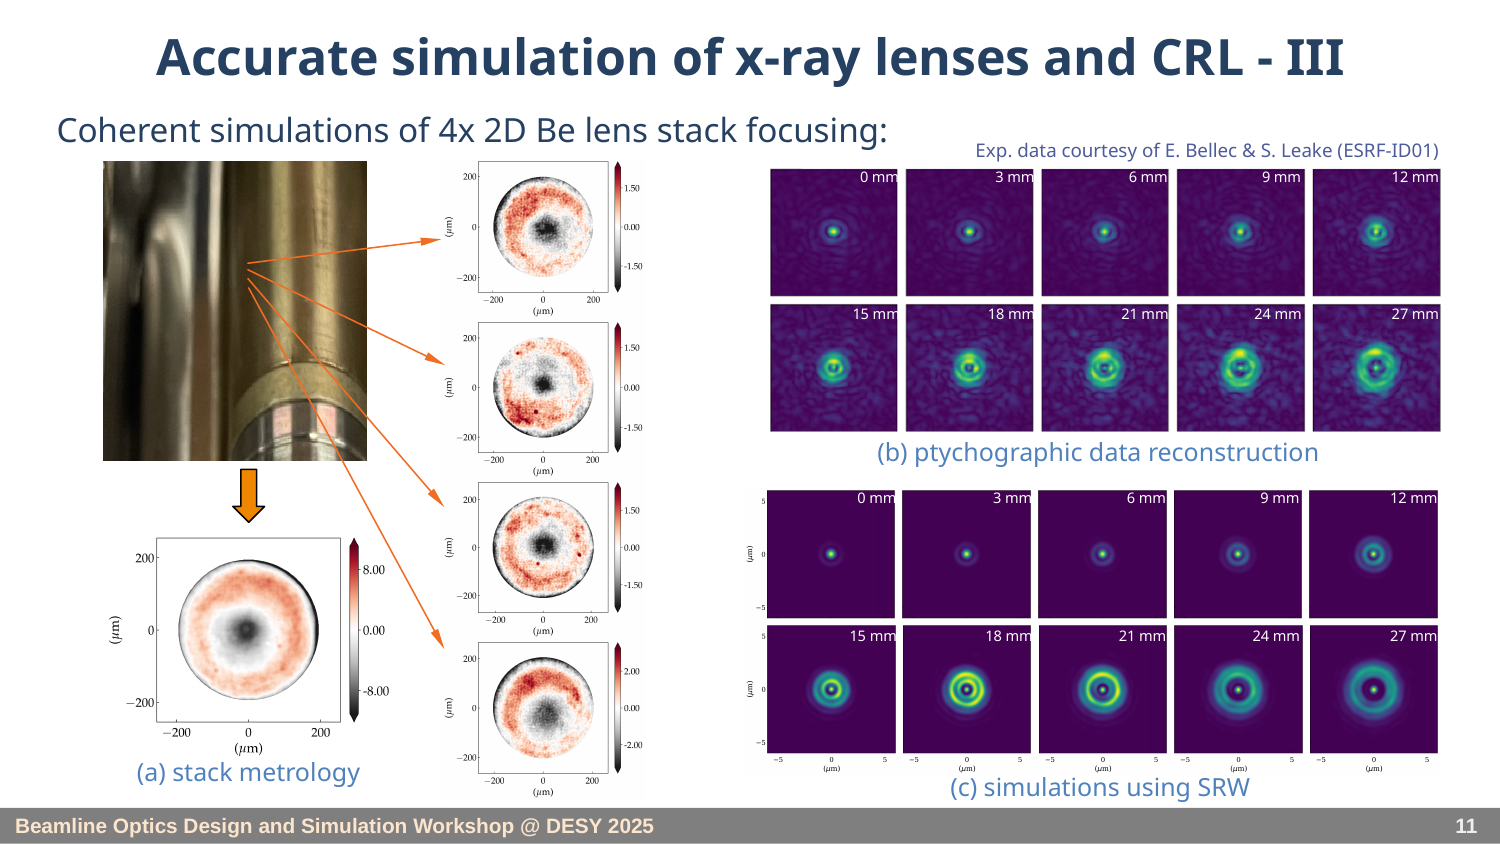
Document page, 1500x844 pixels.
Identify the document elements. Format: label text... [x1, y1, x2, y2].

text_box Coherent simulations of 4x 2D Be lens stack focusing: [41, 102, 1461, 157]
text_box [743, 481, 1452, 810]
slide_number 11 [1379, 805, 1493, 844]
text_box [77, 469, 242, 795]
text_box Exp. data courtesy of E. Bellec & S. Leake (ESRF-ID01) [887, 131, 1453, 160]
picture [102, 161, 247, 462]
title Accurate simulation of x-ray lenses and CRL - III [9, 10, 1493, 102]
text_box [247, 158, 647, 801]
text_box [763, 160, 1453, 475]
